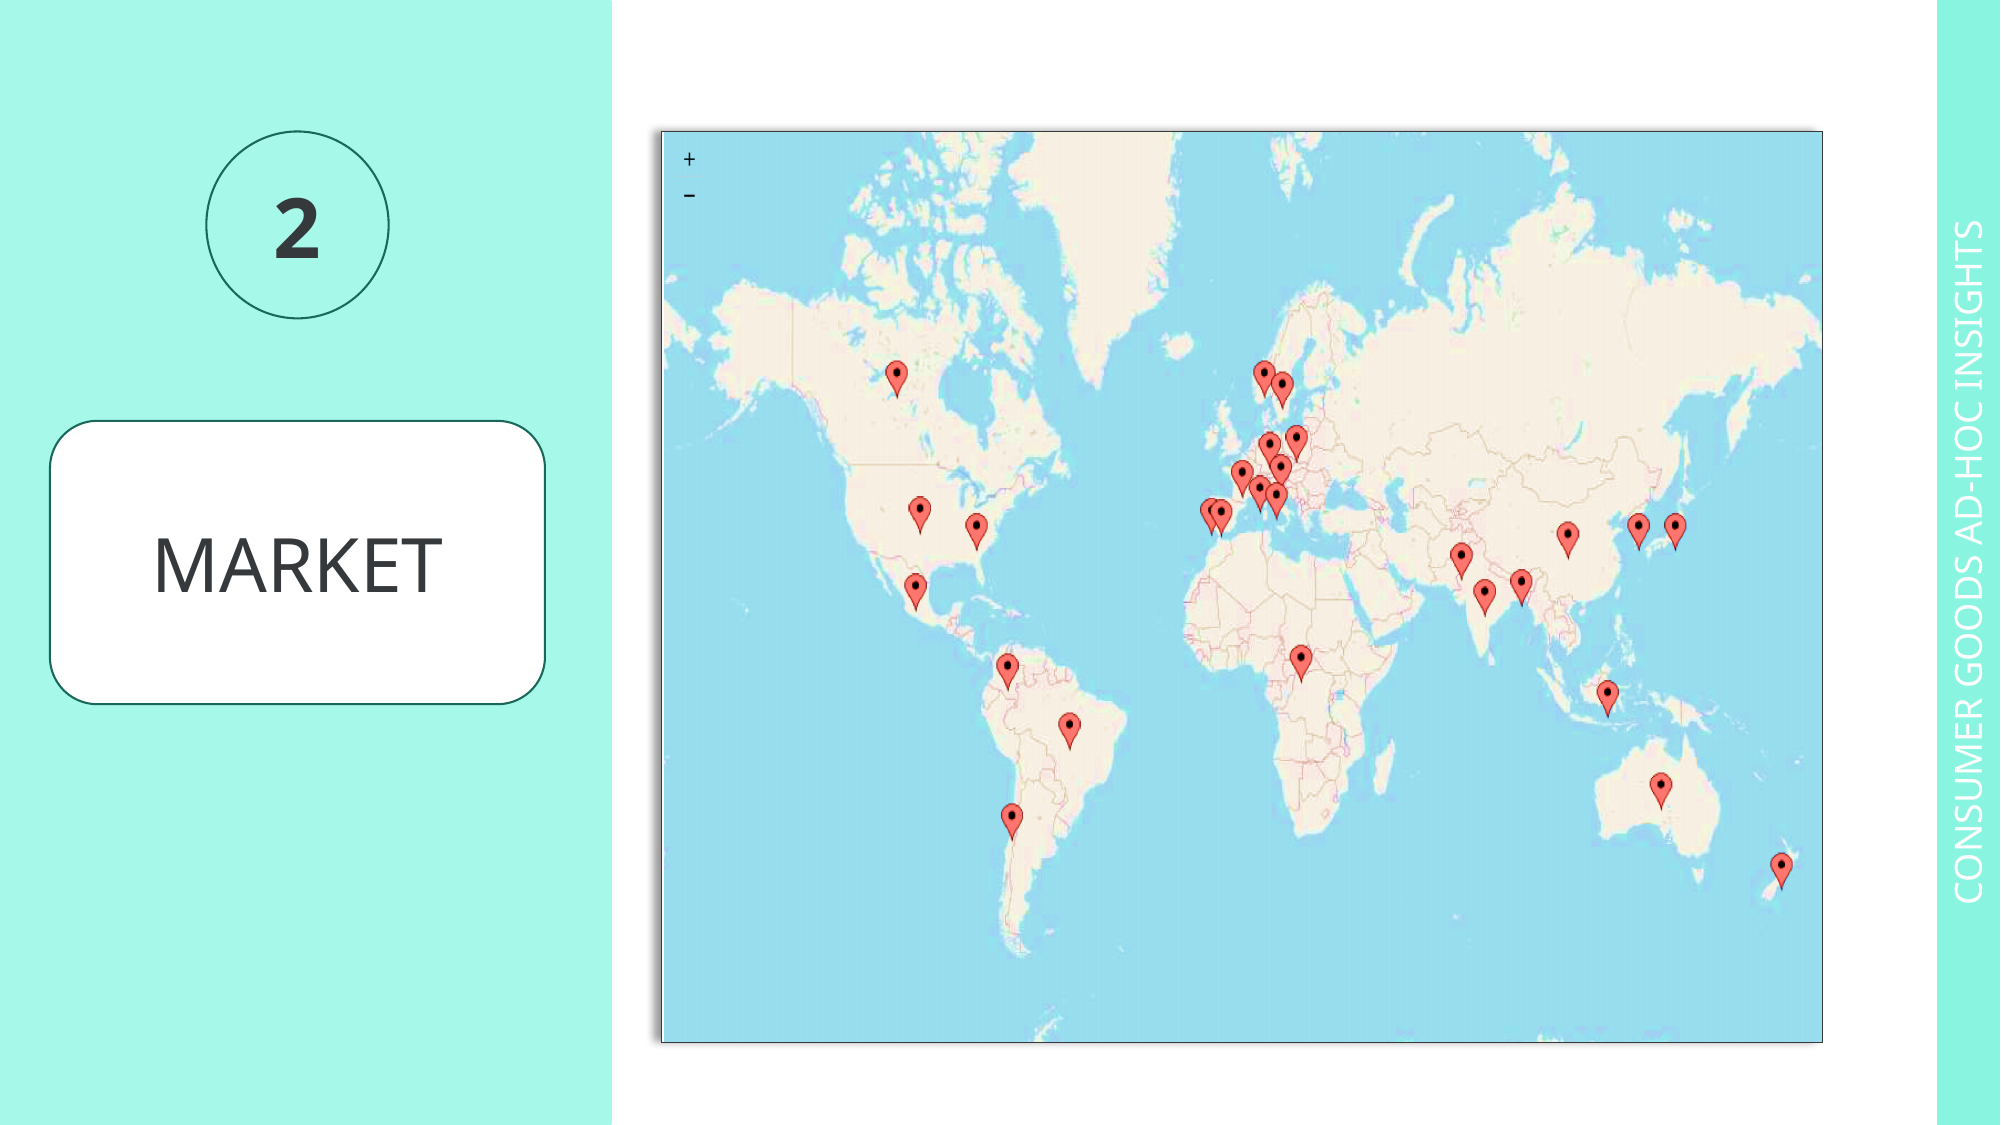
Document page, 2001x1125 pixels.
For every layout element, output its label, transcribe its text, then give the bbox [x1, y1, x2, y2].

text_box [0, 0, 612, 1125]
picture [661, 131, 1823, 1043]
text_box MARKET [48, 419, 546, 706]
text_box CONSUMER GOODS AD-HOC INSIGHTS [1937, 0, 2000, 1125]
text_box 2 [205, 130, 390, 320]
